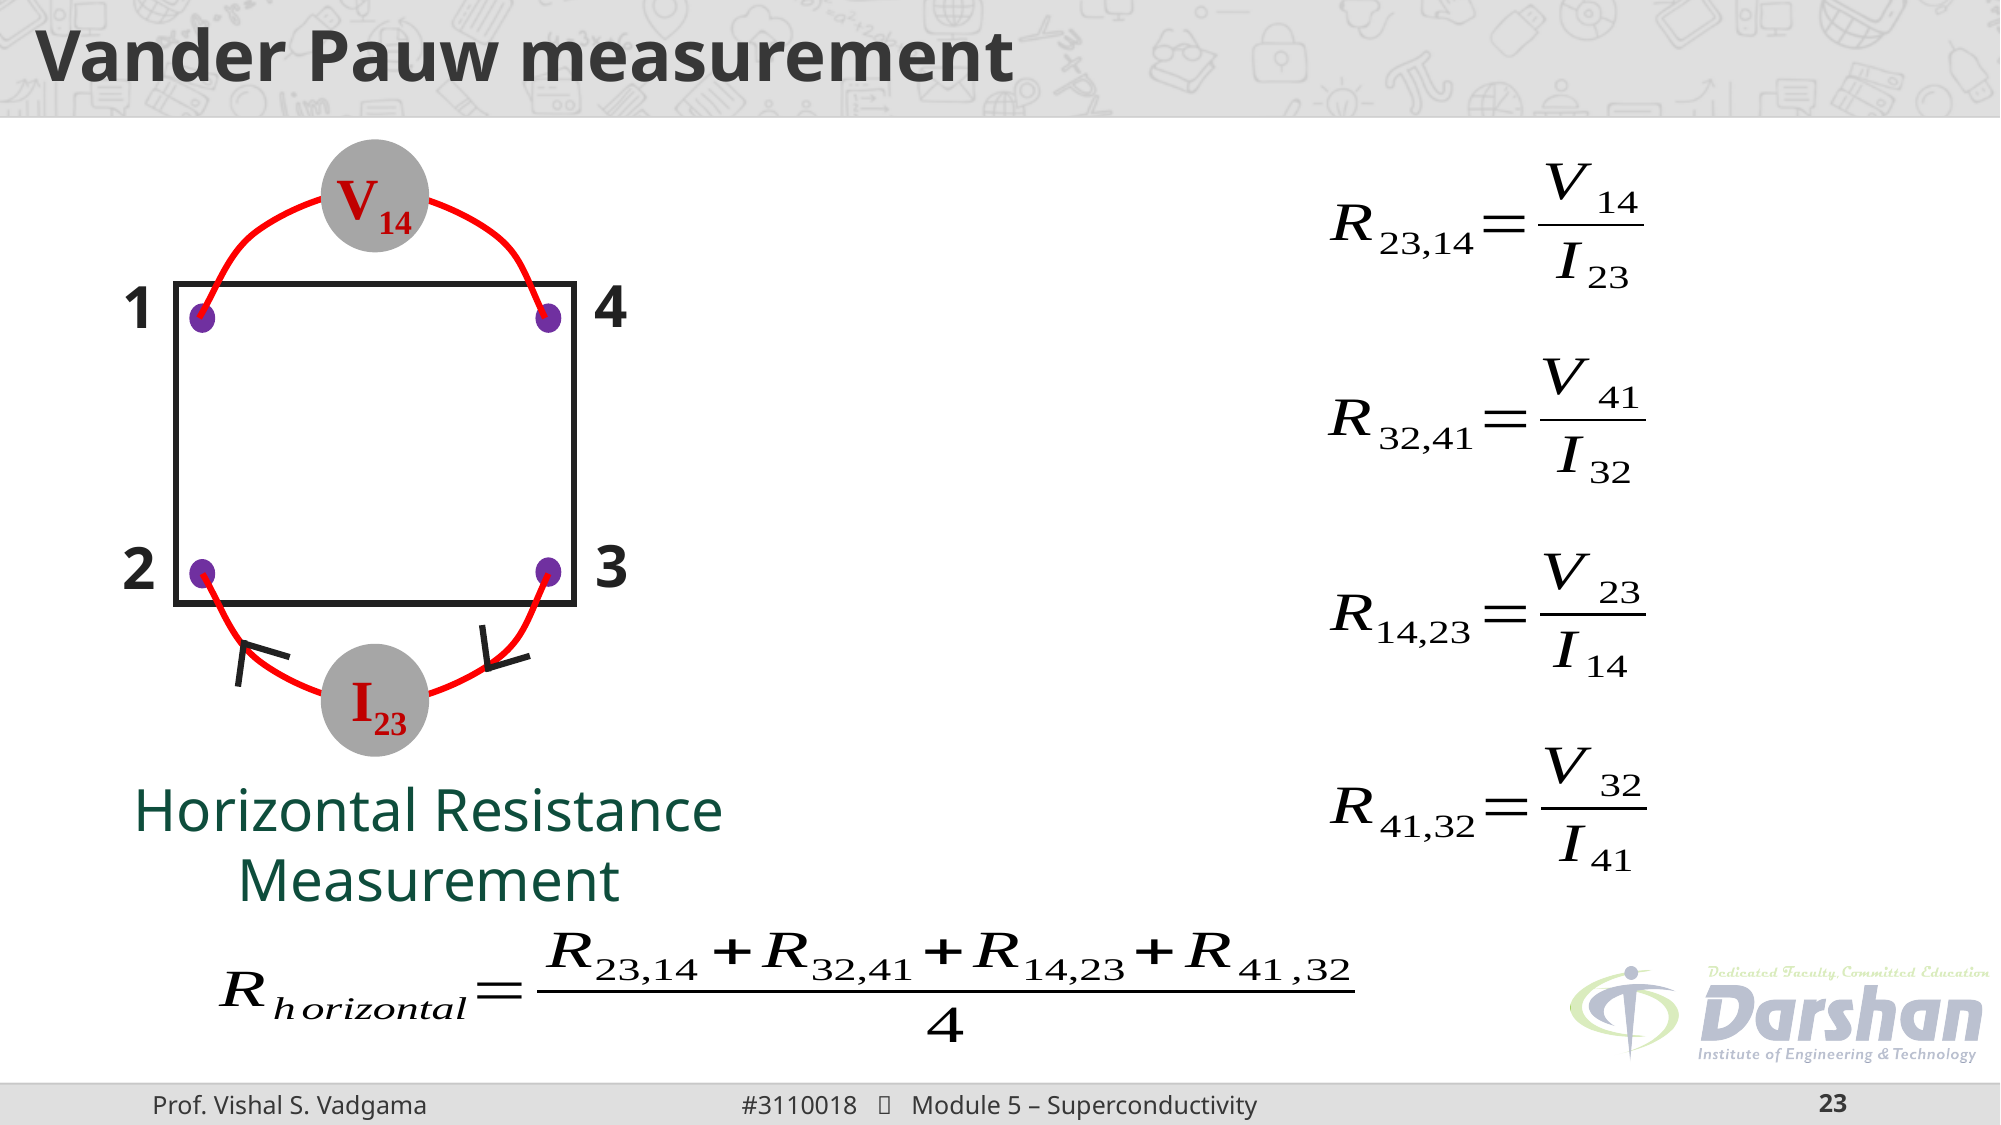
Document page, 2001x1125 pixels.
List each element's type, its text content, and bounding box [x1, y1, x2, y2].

title Vander Pauw measurement [0, 0, 2000, 117]
text_box Horizontal Resistance Measurement [0, 765, 878, 921]
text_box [107, 139, 639, 757]
